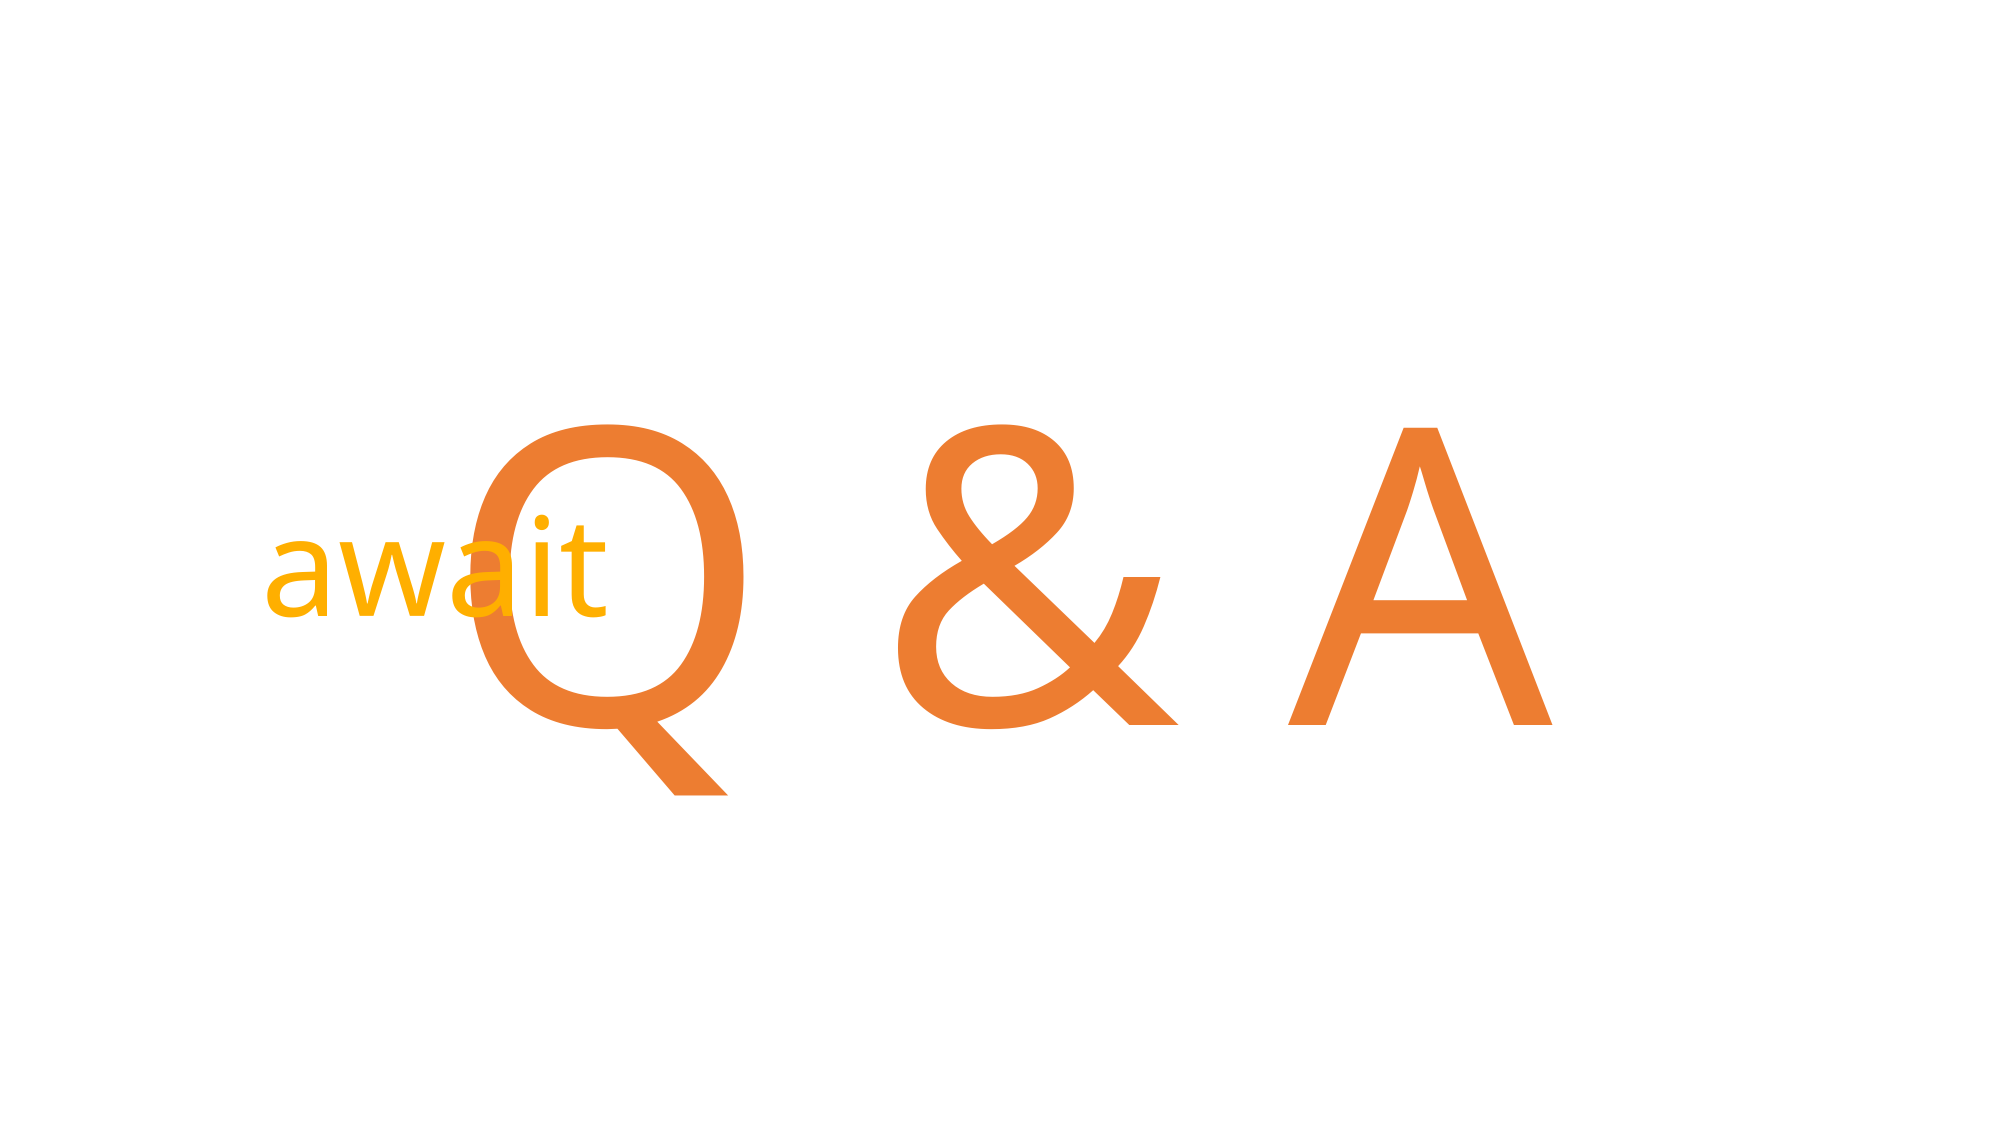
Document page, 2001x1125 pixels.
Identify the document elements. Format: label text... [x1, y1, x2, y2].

text_box await [247, 471, 625, 652]
text_box Q & A [430, 303, 1568, 816]
